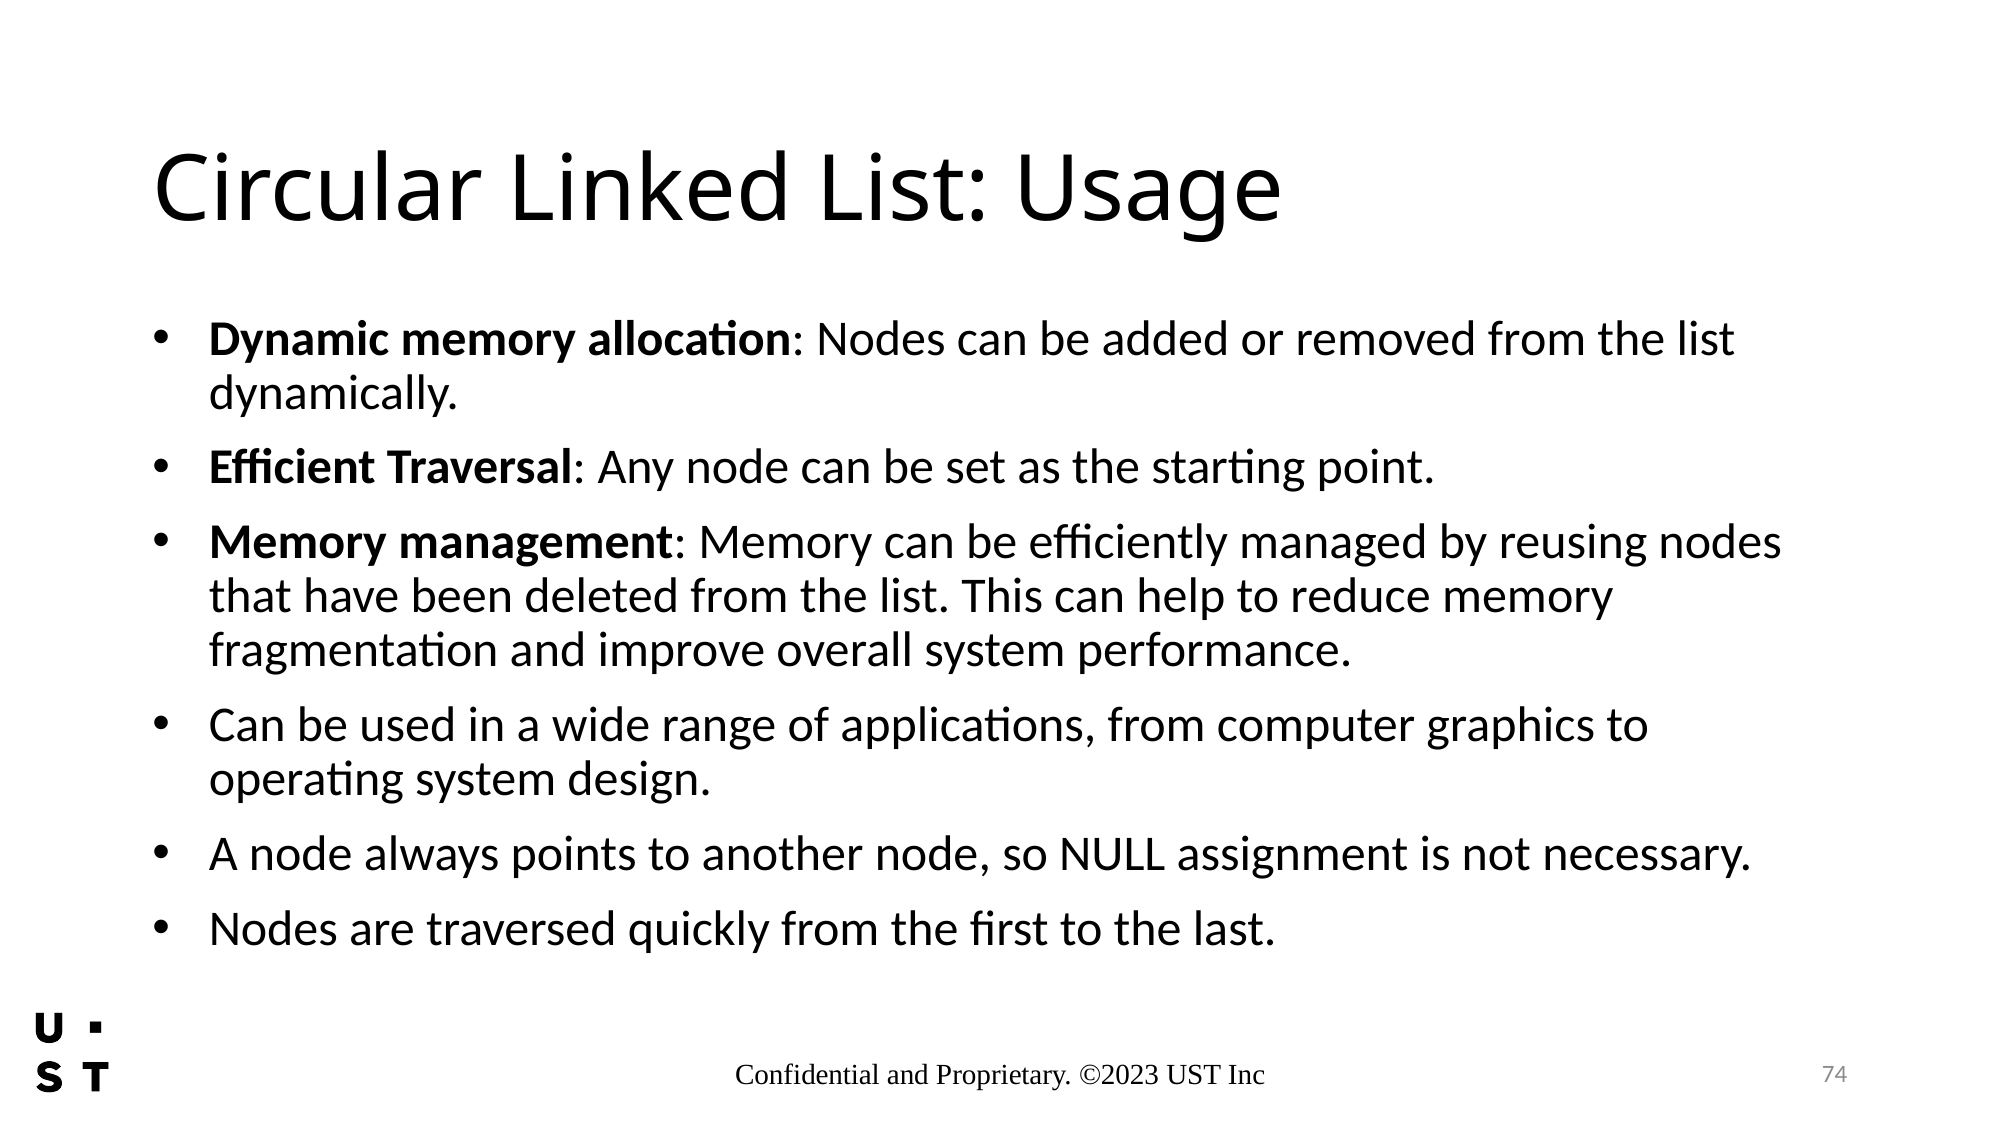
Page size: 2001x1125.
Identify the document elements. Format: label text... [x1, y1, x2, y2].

text_box Dynamic memory allocation: Nodes can be added or removed from the list dynamically. Efficient Traversal: Any node can be set as the starting point. Memory management: Memory can be efficiently managed by reusing nodes that have been deleted from the list. This can help to reduce memory fragmentation and improve overall system performance. Can be used in a wide range of applications, from computer graphics to operating system design. A node always points to another node, so NULL assignment is not necessary. Nodes are traversed quickly from the first to the last. [137, 304, 1863, 973]
text_box Circular Linked List: Usage [137, 104, 1863, 249]
footer Confidential and Proprietary. ©2023 UST Inc [662, 1042, 1338, 1103]
picture [24, 1001, 120, 1104]
slide_number 74 [1412, 1042, 1863, 1103]
